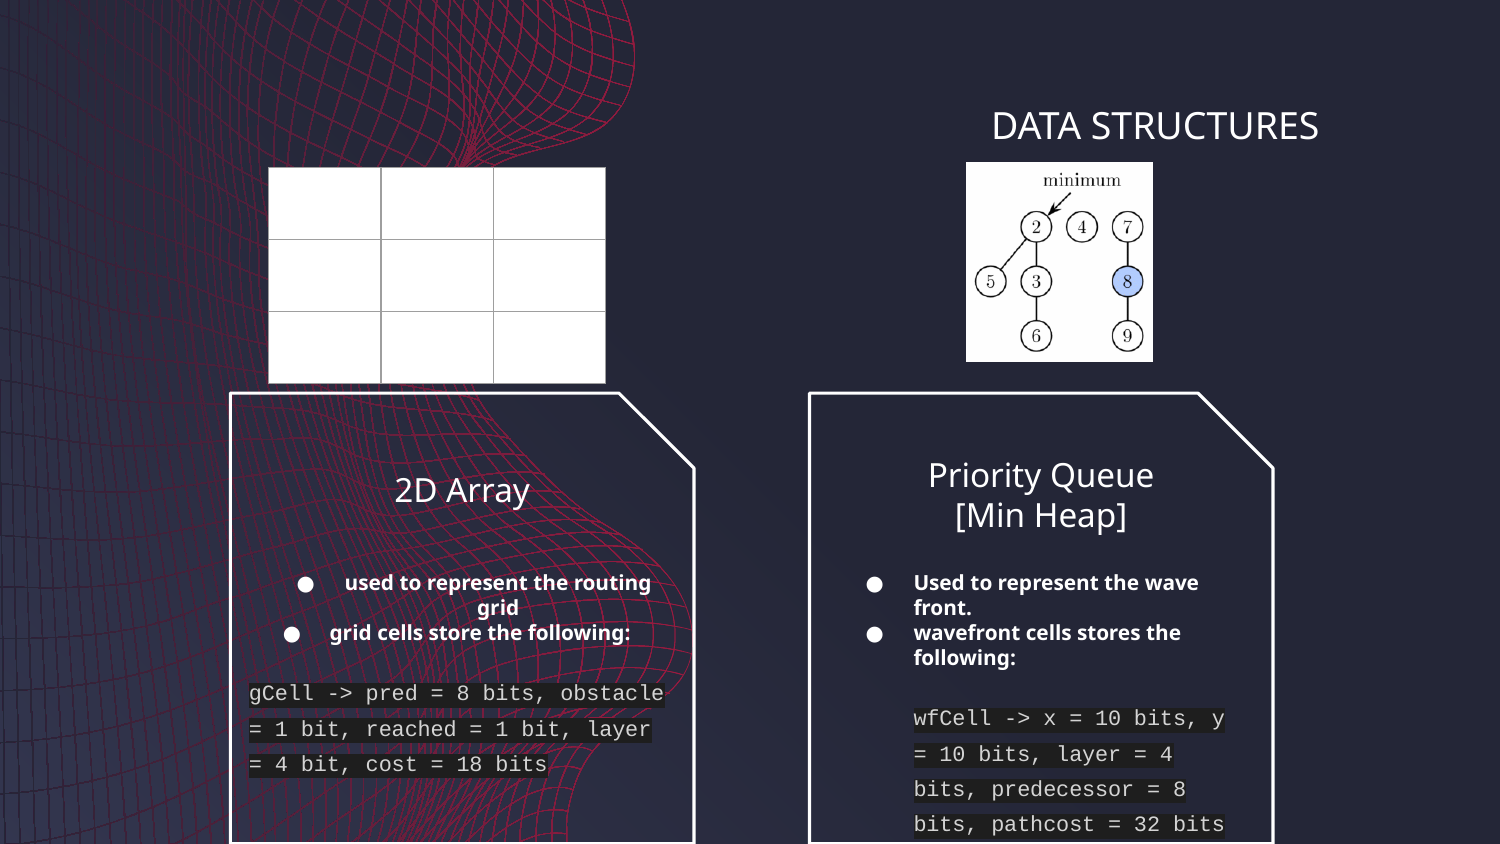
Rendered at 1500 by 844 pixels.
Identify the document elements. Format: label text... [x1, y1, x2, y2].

table_cell [494, 240, 605, 311]
table_cell [269, 240, 380, 311]
title Priority Queue [Min Heap] [823, 443, 1260, 550]
title DATA STRUCTURES [618, 46, 1335, 202]
table_header [494, 168, 605, 239]
table_cell [494, 312, 605, 383]
table_header [382, 168, 493, 239]
table_cell [269, 312, 380, 383]
table_cell [382, 240, 493, 311]
table_cell [382, 312, 493, 383]
subtitle Used to represent the wave front. wavefront cells stores the following: wfCell -> x = 10 bits, y = 10 bits, layer = 4 bits, predecessor = 8 bits, pathcost = 32 bits [823, 554, 1260, 806]
table_header [269, 168, 380, 239]
subtitle used to represent the routing grid grid cells store the following: gCell -> pred = 8 bits, obstacle = 1 bit, reached = 1 bit, layer = 4 bit, cost = 18 bits [234, 554, 688, 772]
picture [966, 162, 1153, 362]
title 2D Array [244, 418, 681, 525]
